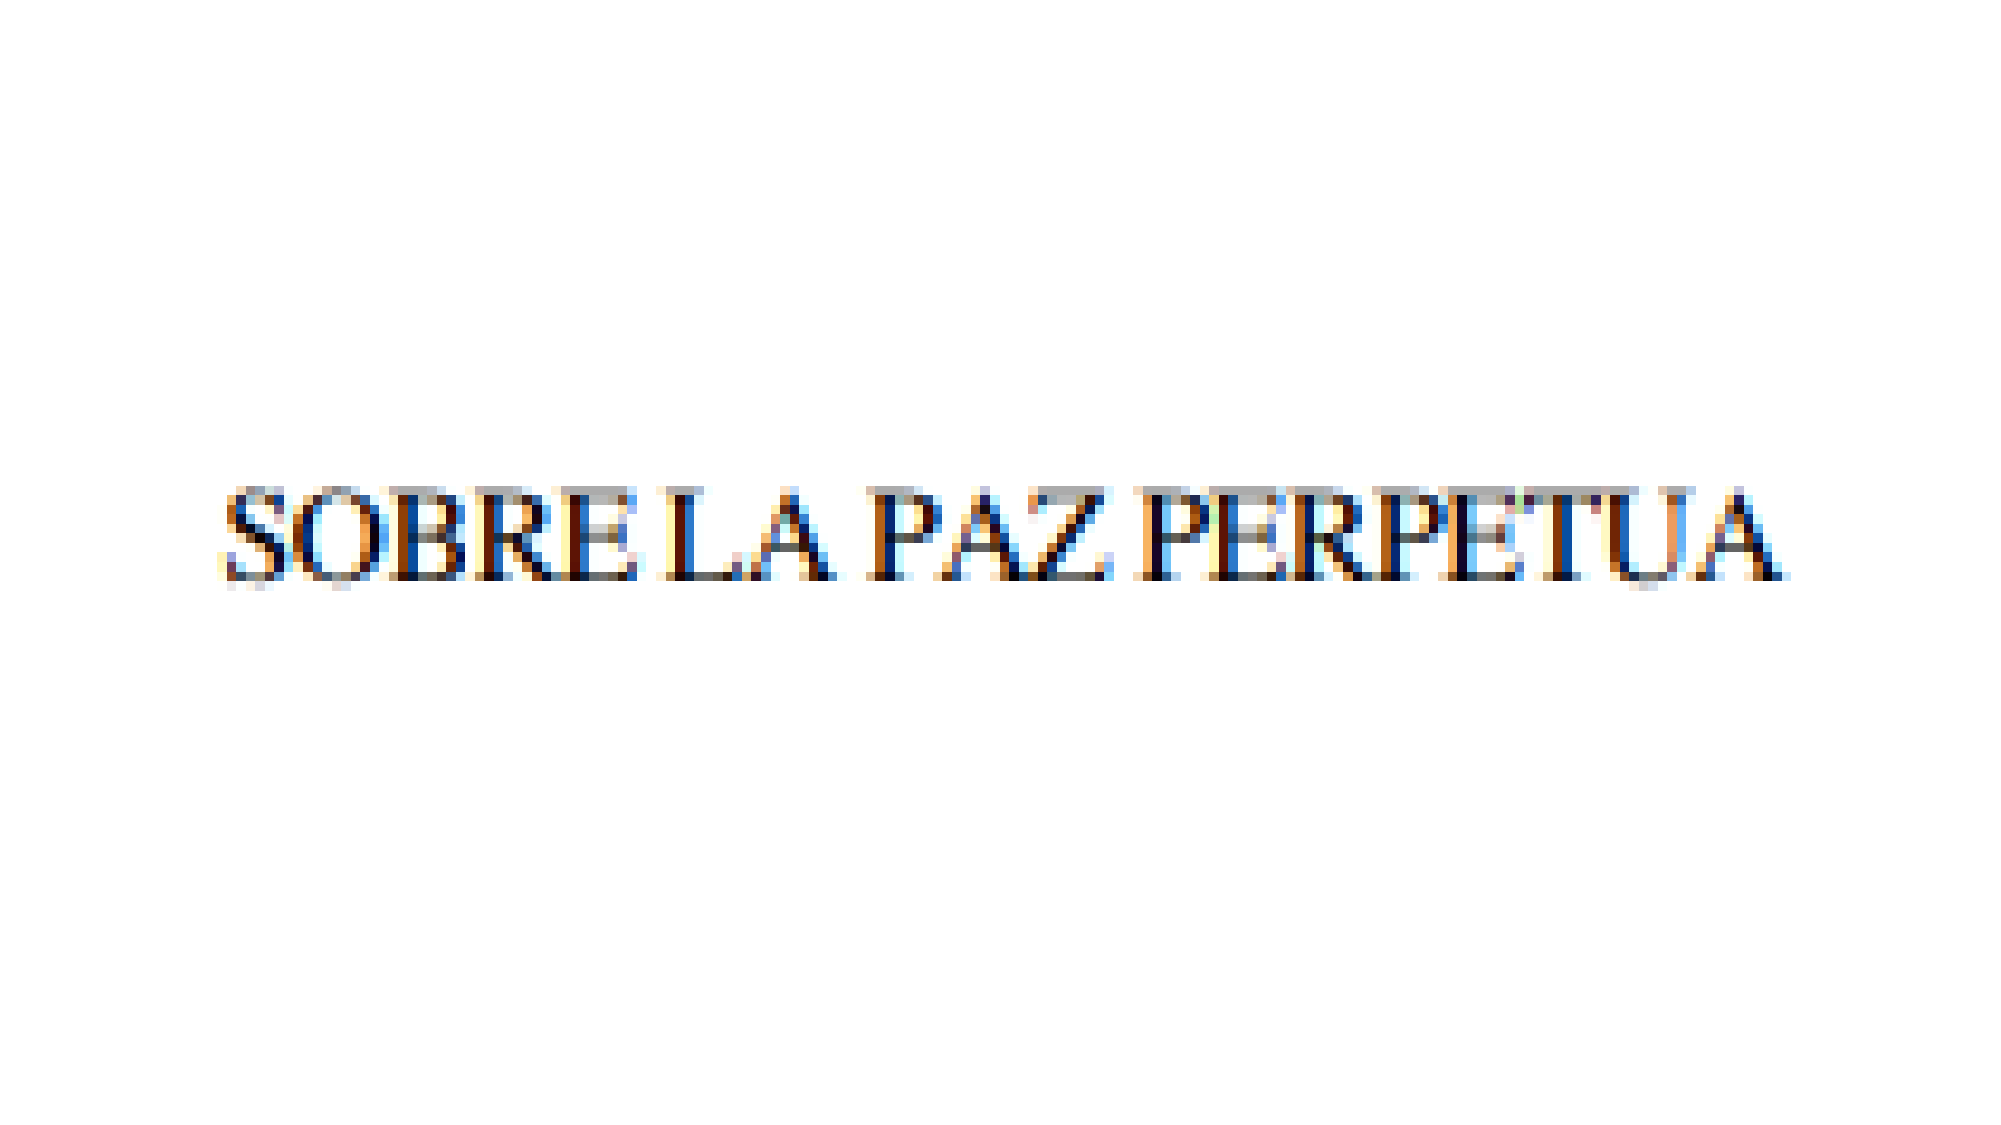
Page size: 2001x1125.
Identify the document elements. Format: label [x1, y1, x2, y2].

picture [65, 314, 1935, 811]
